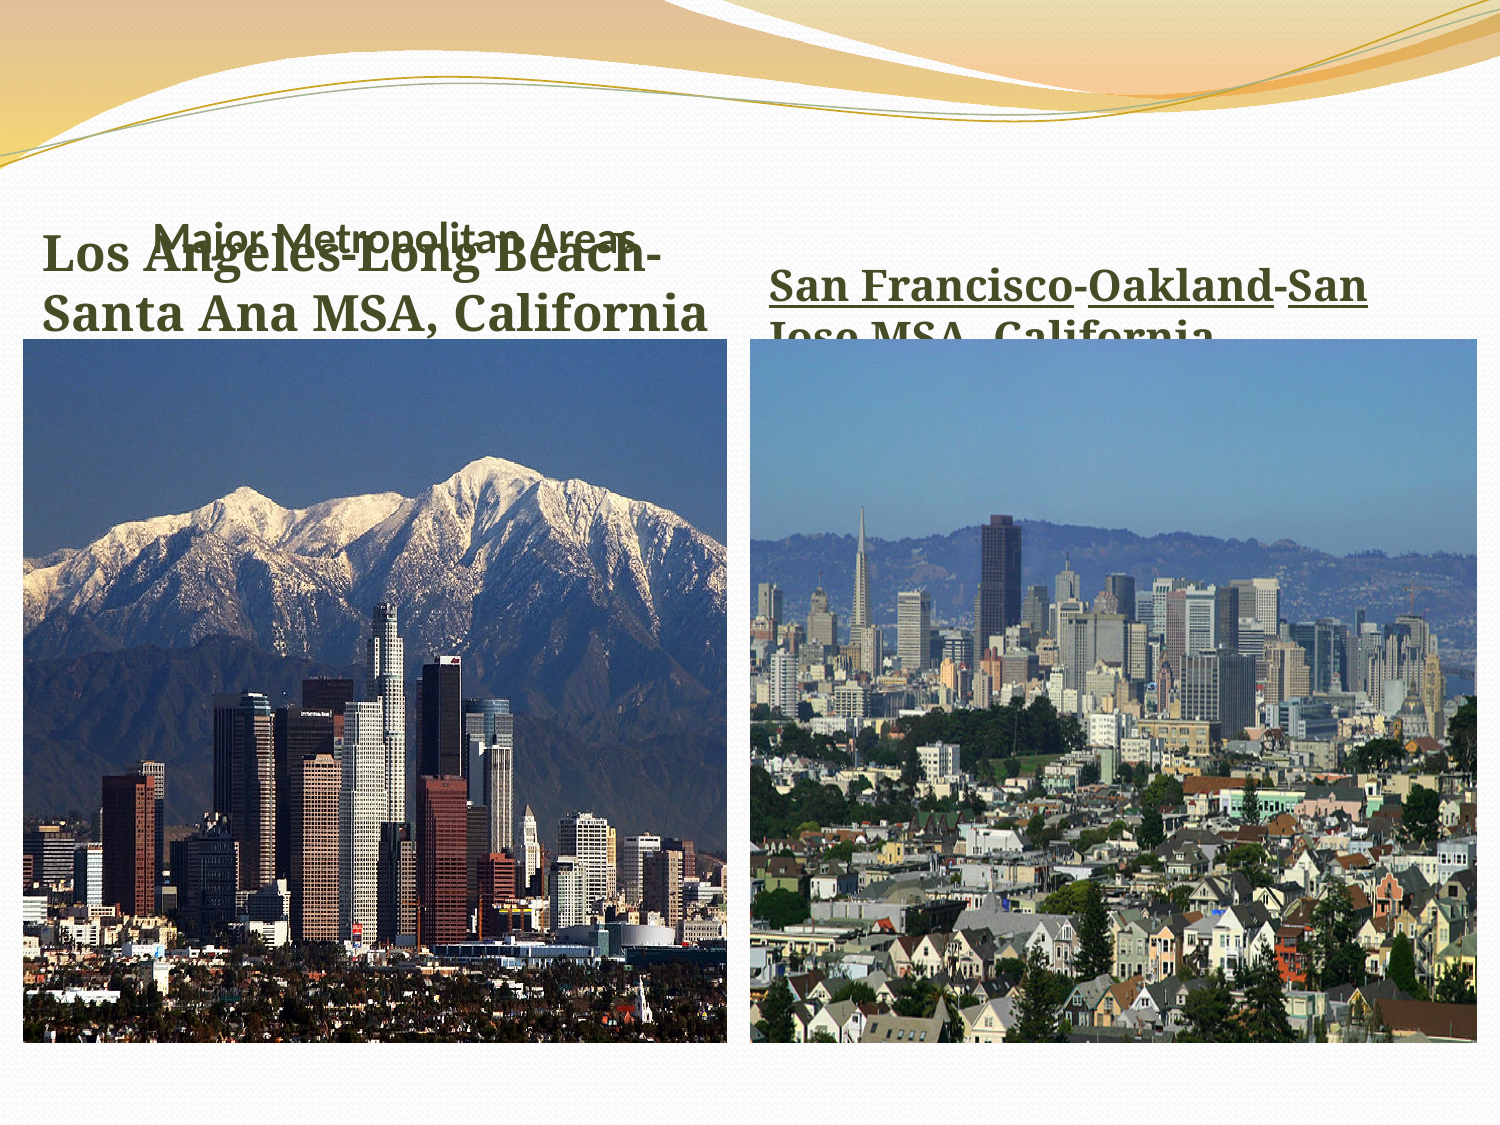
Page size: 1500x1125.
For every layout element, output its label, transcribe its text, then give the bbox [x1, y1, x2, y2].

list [23, 339, 727, 1044]
list San Francisco-Oakland-San Jose MSA, California [761, 257, 1465, 338]
title Major Metropolitan Areas [152, 199, 1308, 317]
list Los Angeles-Long Beach-Santa Ana MSA, California [35, 257, 739, 375]
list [749, 339, 1477, 1044]
list [727, 341, 733, 375]
